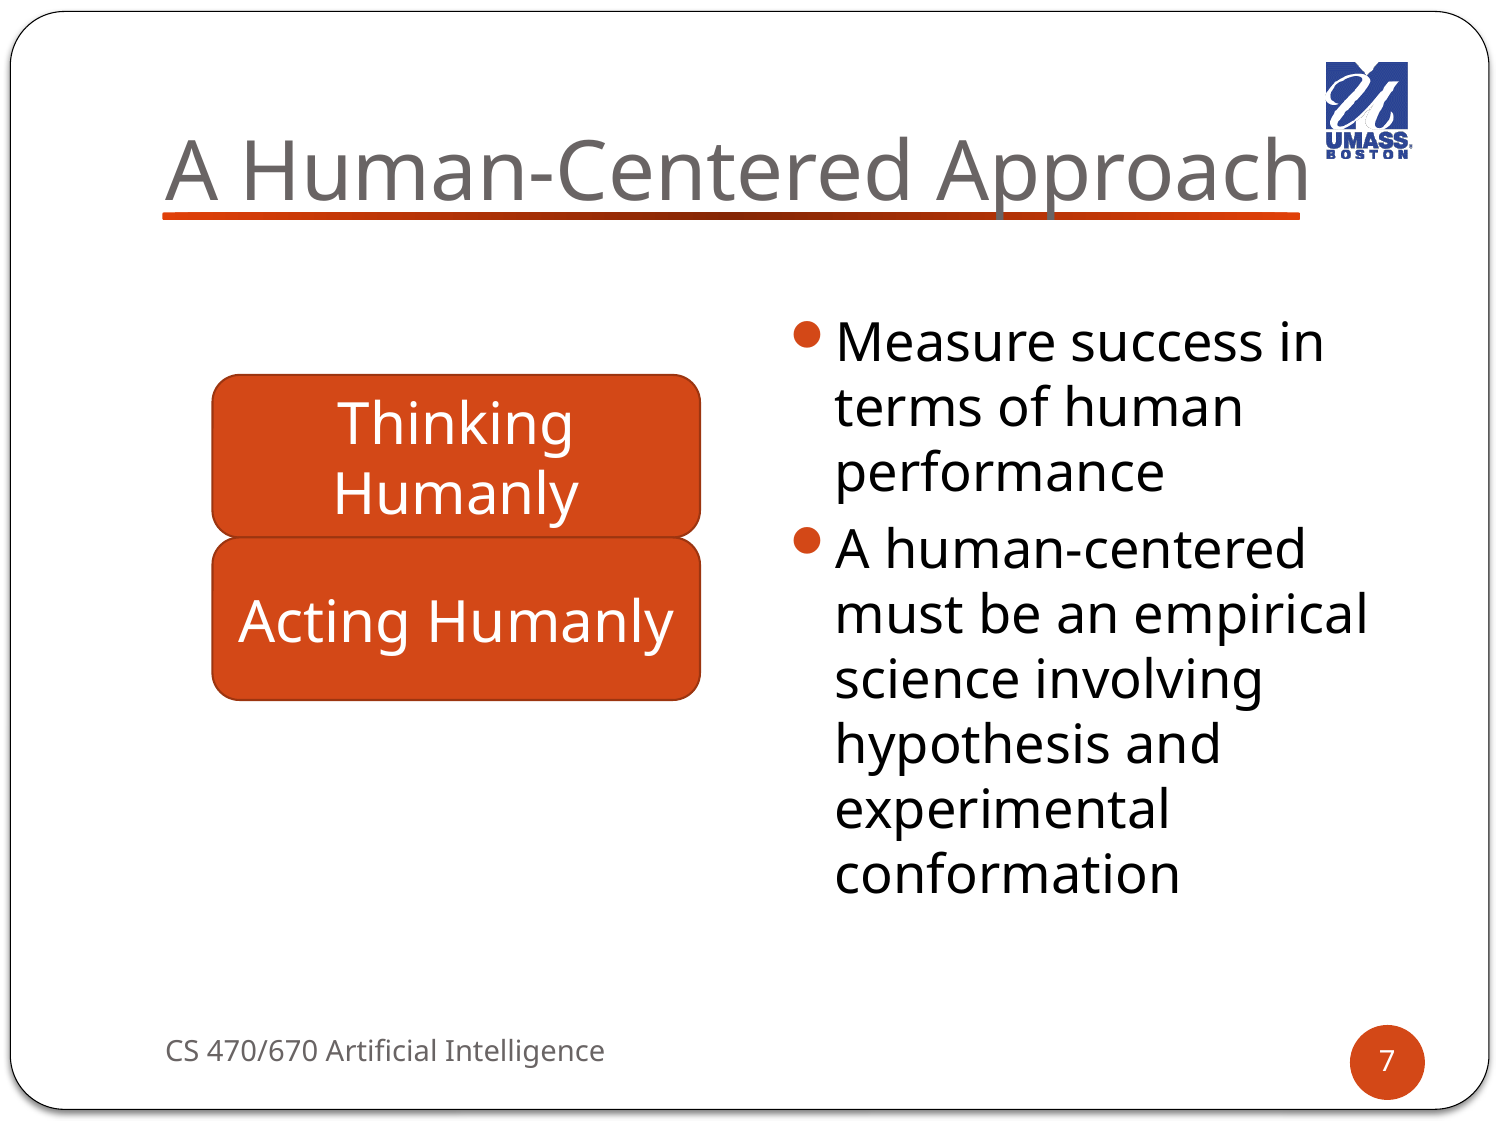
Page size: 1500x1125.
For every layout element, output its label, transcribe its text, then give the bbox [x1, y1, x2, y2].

text_box Acting Humanly [211, 536, 702, 702]
footer CS 470/670 Artificial Intelligence [150, 1012, 800, 1088]
list Measure success in terms of human performance A human-centered must be an empirical science involving hypothesis and experimental conformation [774, 299, 1425, 988]
title A Human-Centered Approach [150, 45, 1425, 233]
text_box Thinking Humanly [211, 373, 702, 537]
slide_number 7 [1349, 1024, 1425, 1100]
